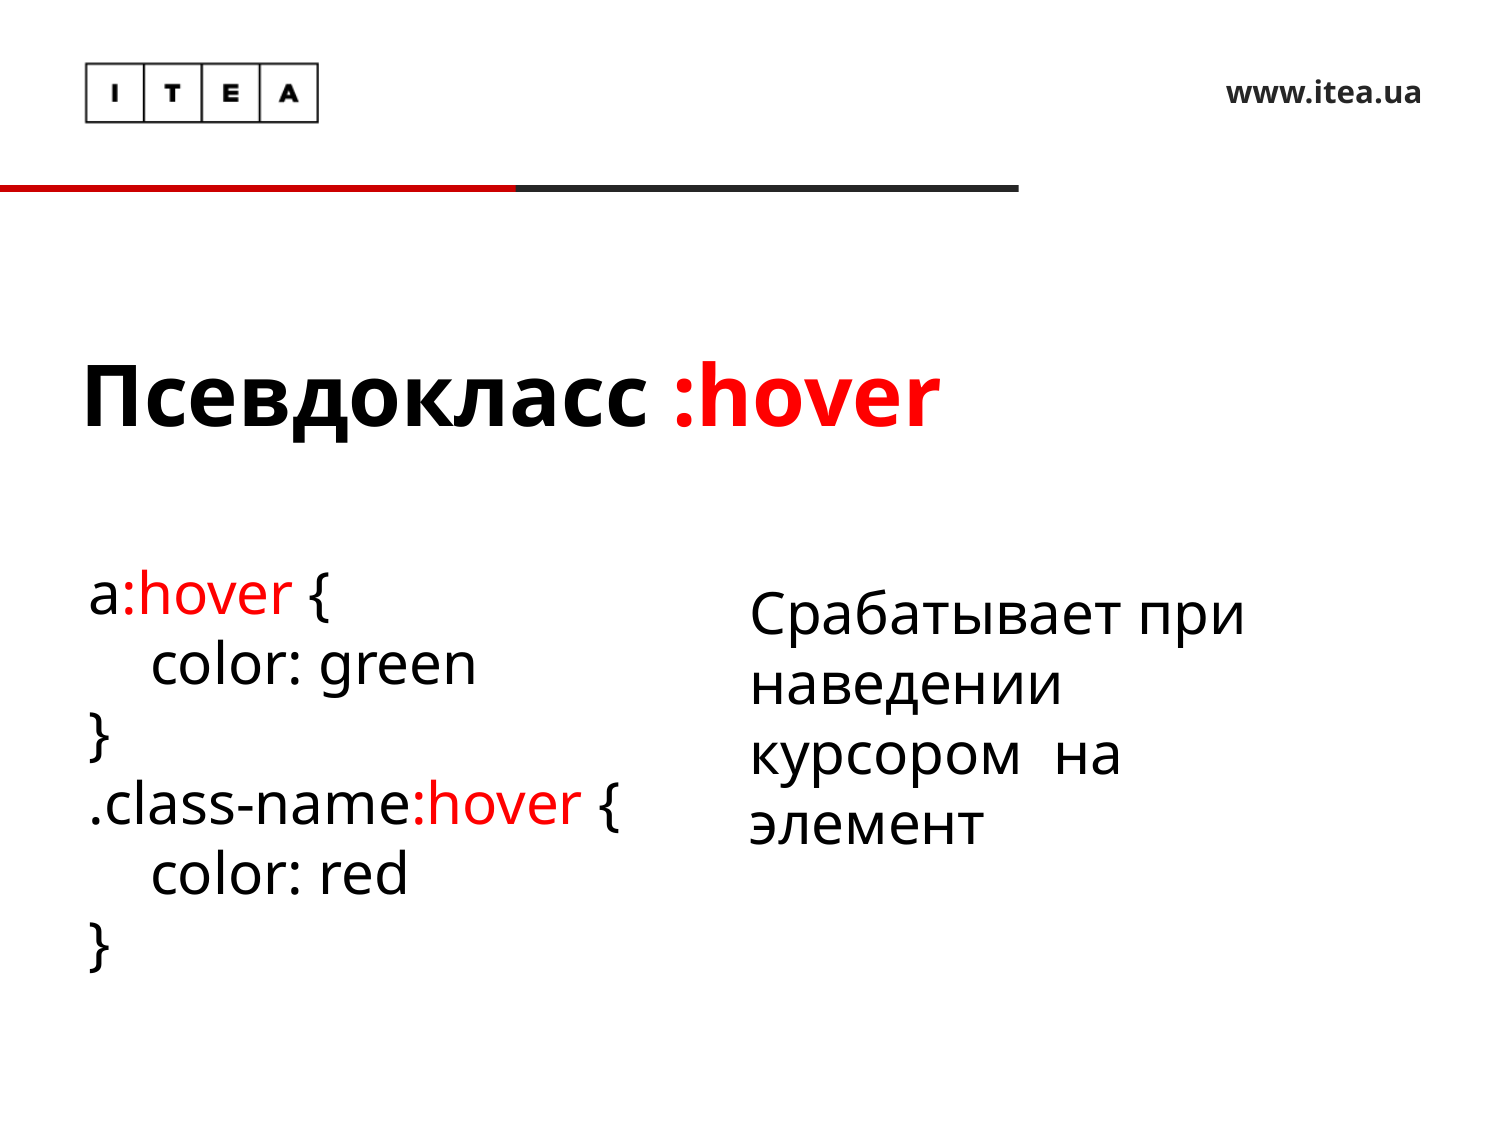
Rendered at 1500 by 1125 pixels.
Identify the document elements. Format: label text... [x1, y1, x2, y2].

text_box [0, 185, 516, 192]
title Псевдокласс :hover [65, 323, 1425, 421]
text_box www.itea.ua [1172, 66, 1477, 115]
list a:hover { color: green } .class-name:hover { color: red } [74, 549, 650, 1036]
text_box Срабатывает при наведении курсором на элемент [734, 568, 1310, 1056]
text_box [516, 185, 1019, 192]
picture [57, 49, 344, 133]
